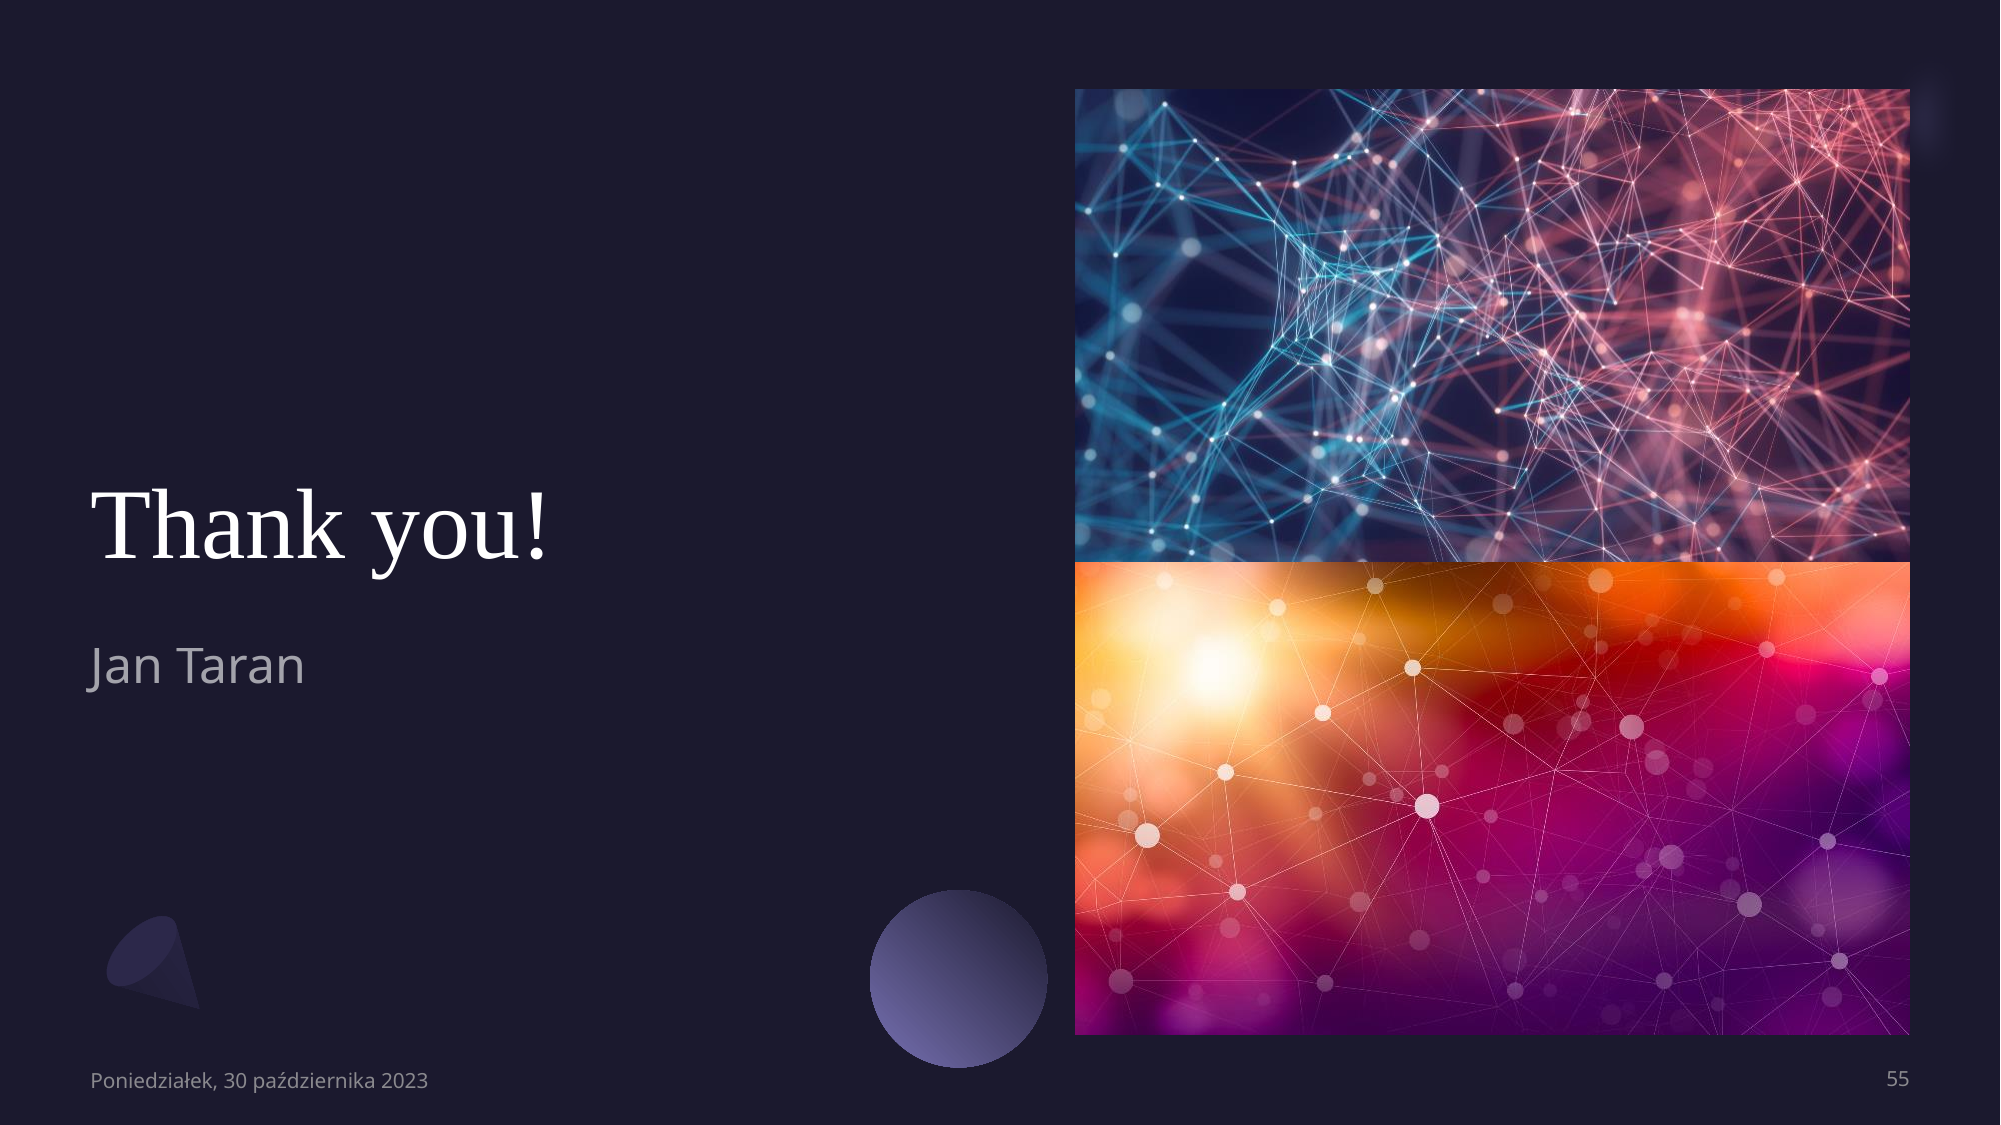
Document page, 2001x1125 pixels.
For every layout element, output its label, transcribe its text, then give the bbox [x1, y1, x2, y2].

picture [1075, 89, 1910, 1035]
slide_number 55 [1632, 1067, 1910, 1093]
subtitle Jan Taran [90, 627, 983, 1000]
slide_number Poniedziałek, 30 października 2023 [90, 1067, 522, 1093]
title Thank you! [90, 90, 983, 580]
